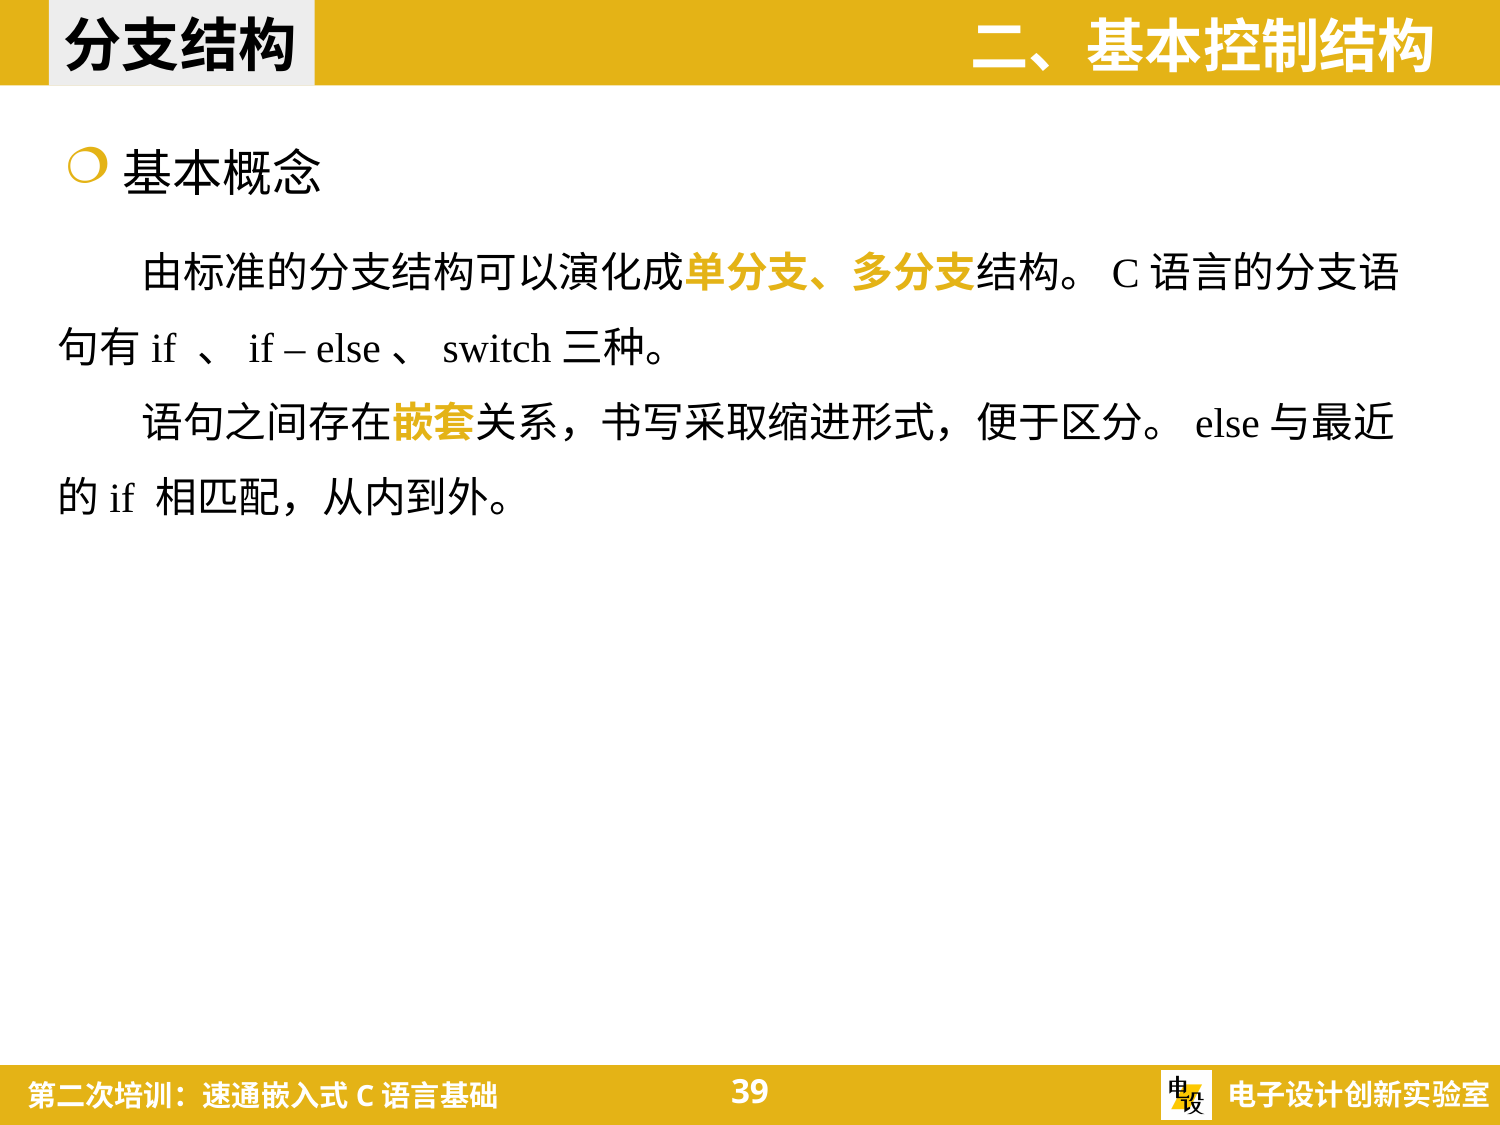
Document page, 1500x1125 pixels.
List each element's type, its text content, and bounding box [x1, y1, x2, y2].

picture [1161, 1070, 1212, 1120]
list 二、基本控制结构 [657, 9, 1451, 80]
list 基本概念 [48, 127, 369, 213]
slide_number 39 [657, 1063, 843, 1124]
list 分支结构 [47, 0, 316, 87]
text_box 由标准的分支结构可以演化成单分支、多分支结构。C语言的分支语句有if 、if – else、switch三种。 语句之间存在嵌套关系，书写采取缩进形式，便于区分。else与最近的if 相匹配，从内到外。 [42, 213, 1451, 629]
